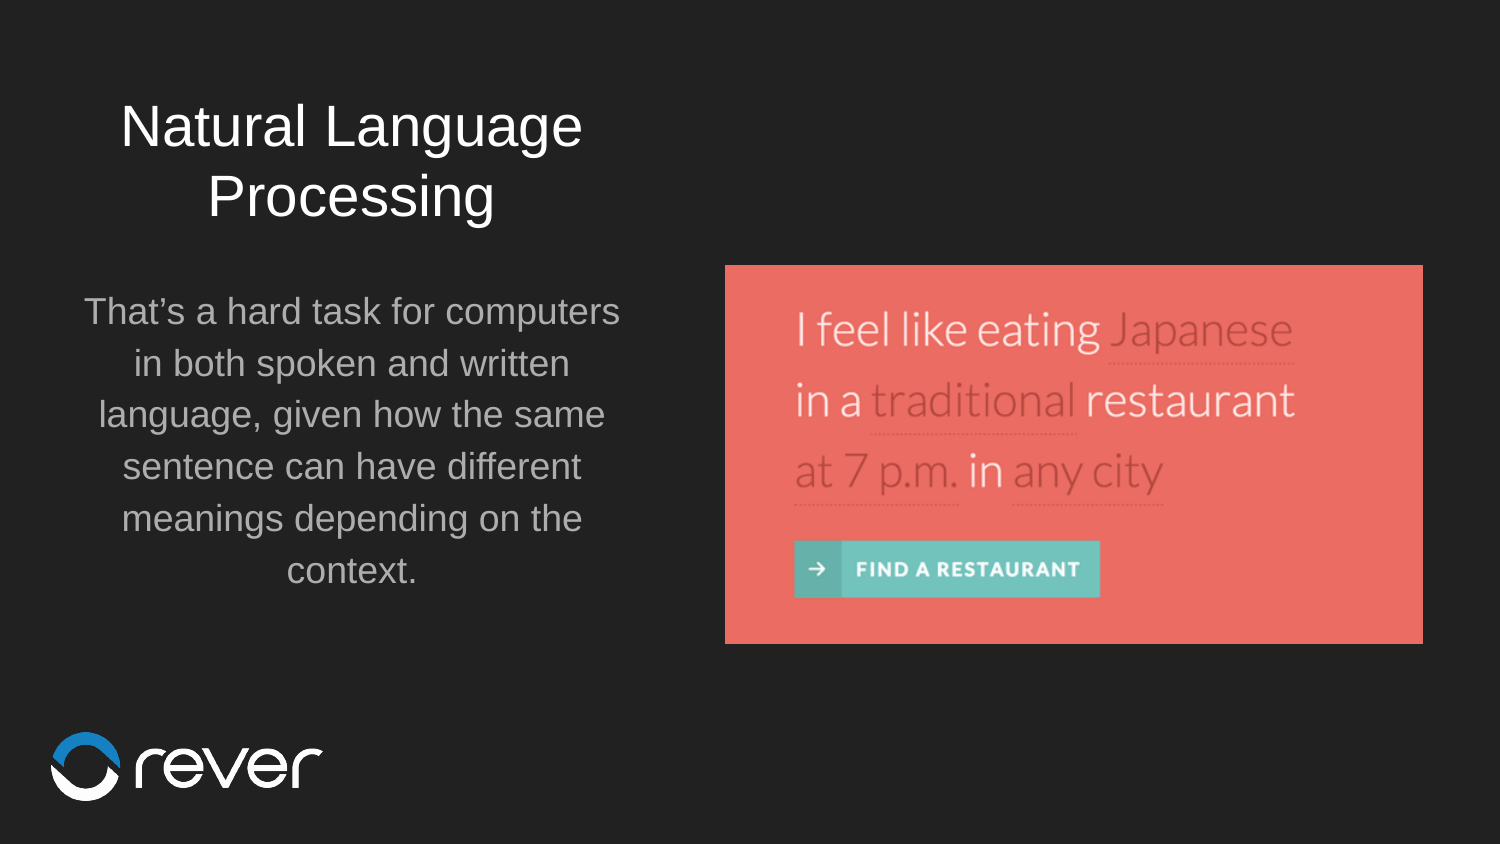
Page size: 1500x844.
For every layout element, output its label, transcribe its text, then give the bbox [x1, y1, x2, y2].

list That’s a hard task for computers in both spoken and written language, given how the same sentence can have different meanings depending on the context. [51, 265, 654, 826]
picture [725, 264, 1423, 644]
title Natural Language Processing [51, 72, 654, 167]
picture [50, 731, 323, 802]
